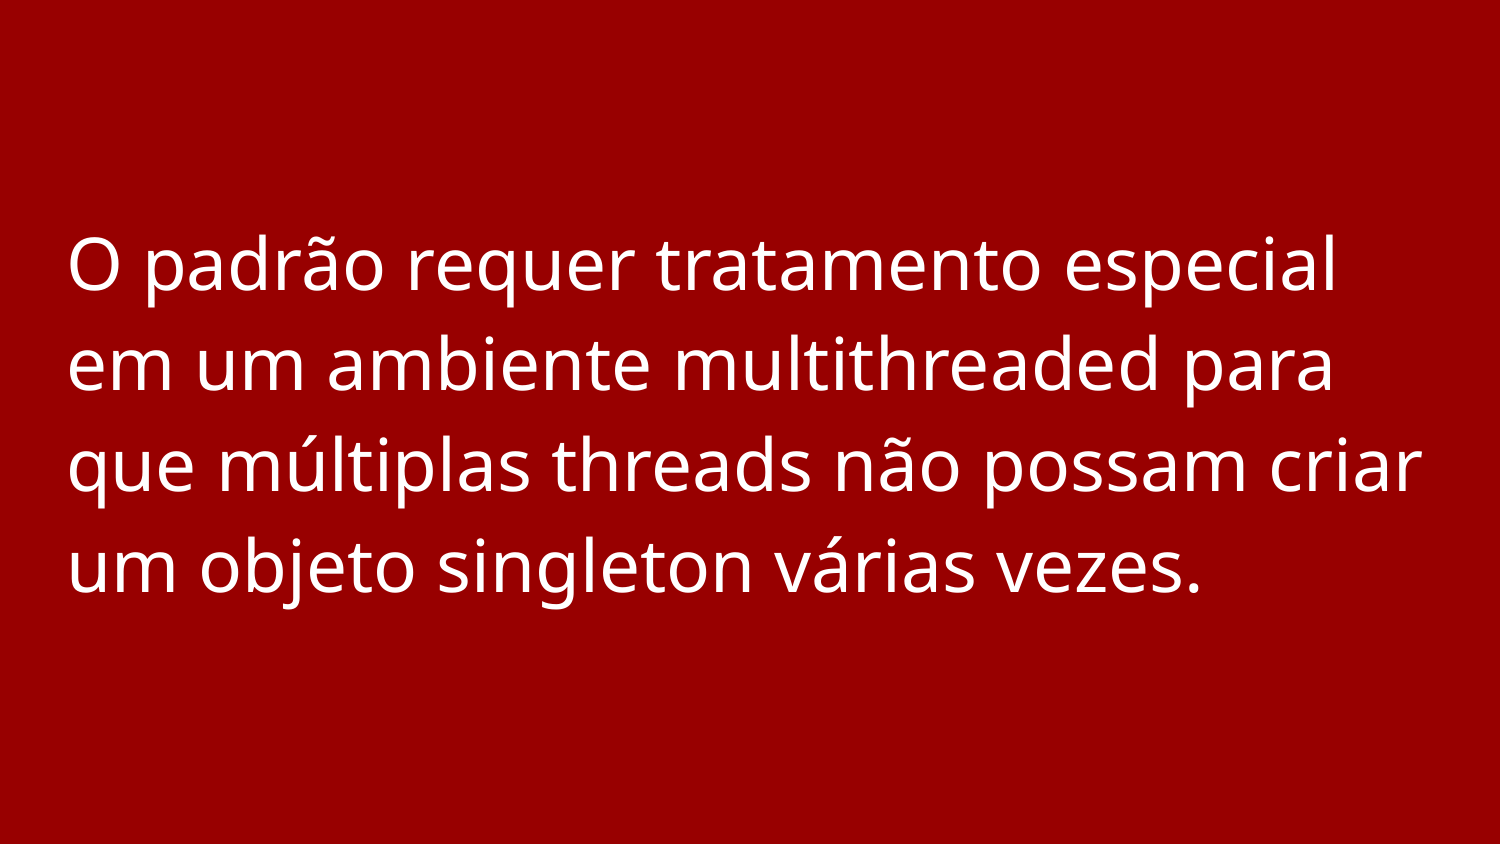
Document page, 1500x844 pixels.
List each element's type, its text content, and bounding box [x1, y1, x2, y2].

list O padrão requer tratamento especial em um ambiente multithreaded para que múltiplas threads não possam criar um objeto singleton várias vezes. [51, 189, 1449, 750]
